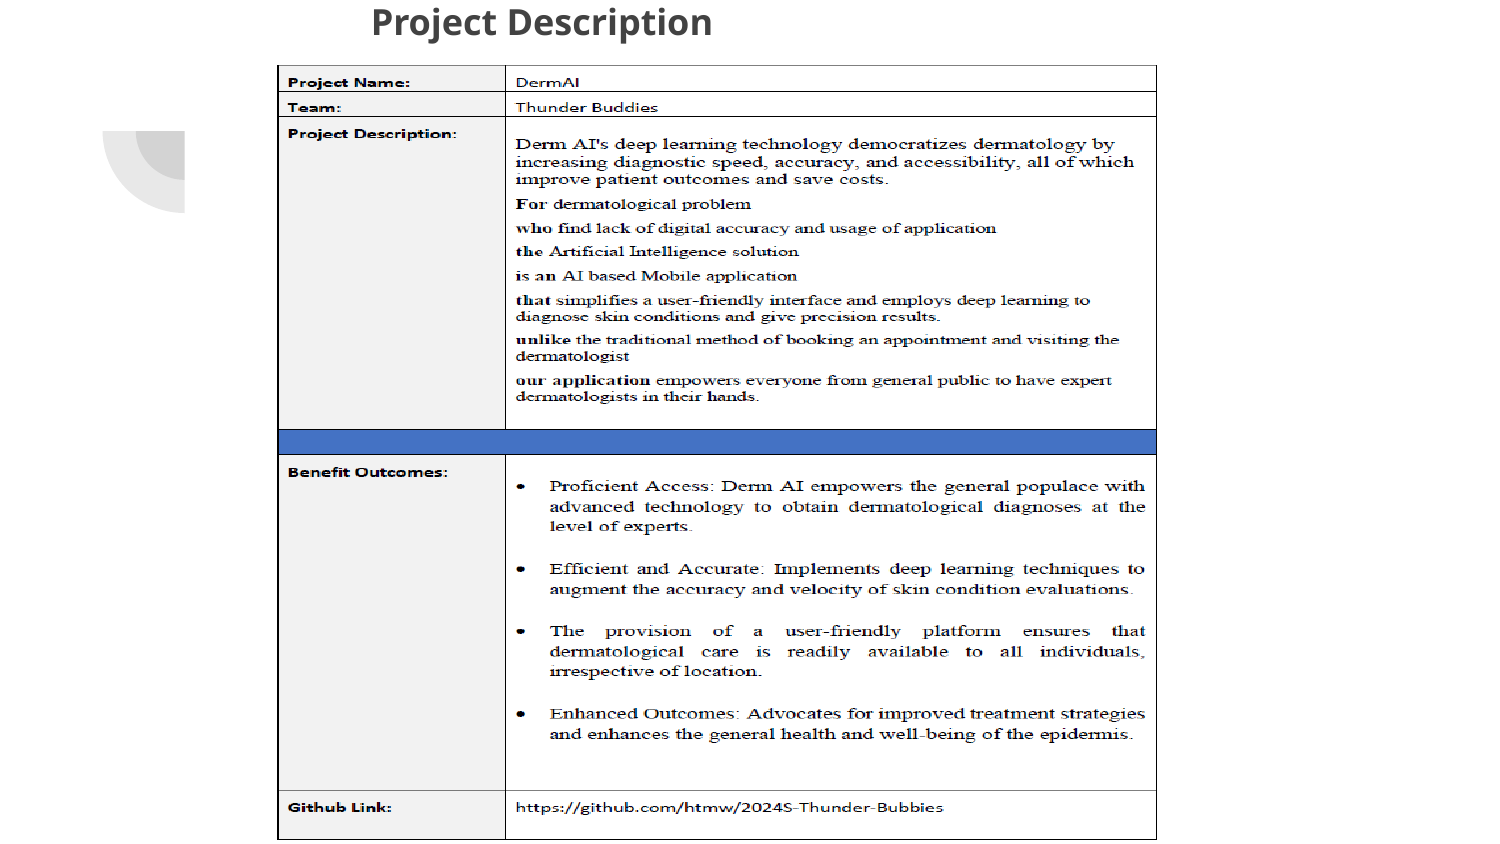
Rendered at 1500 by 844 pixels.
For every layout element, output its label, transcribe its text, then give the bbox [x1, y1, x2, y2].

title Project Description [355, 0, 1500, 58]
picture [266, 57, 1210, 844]
